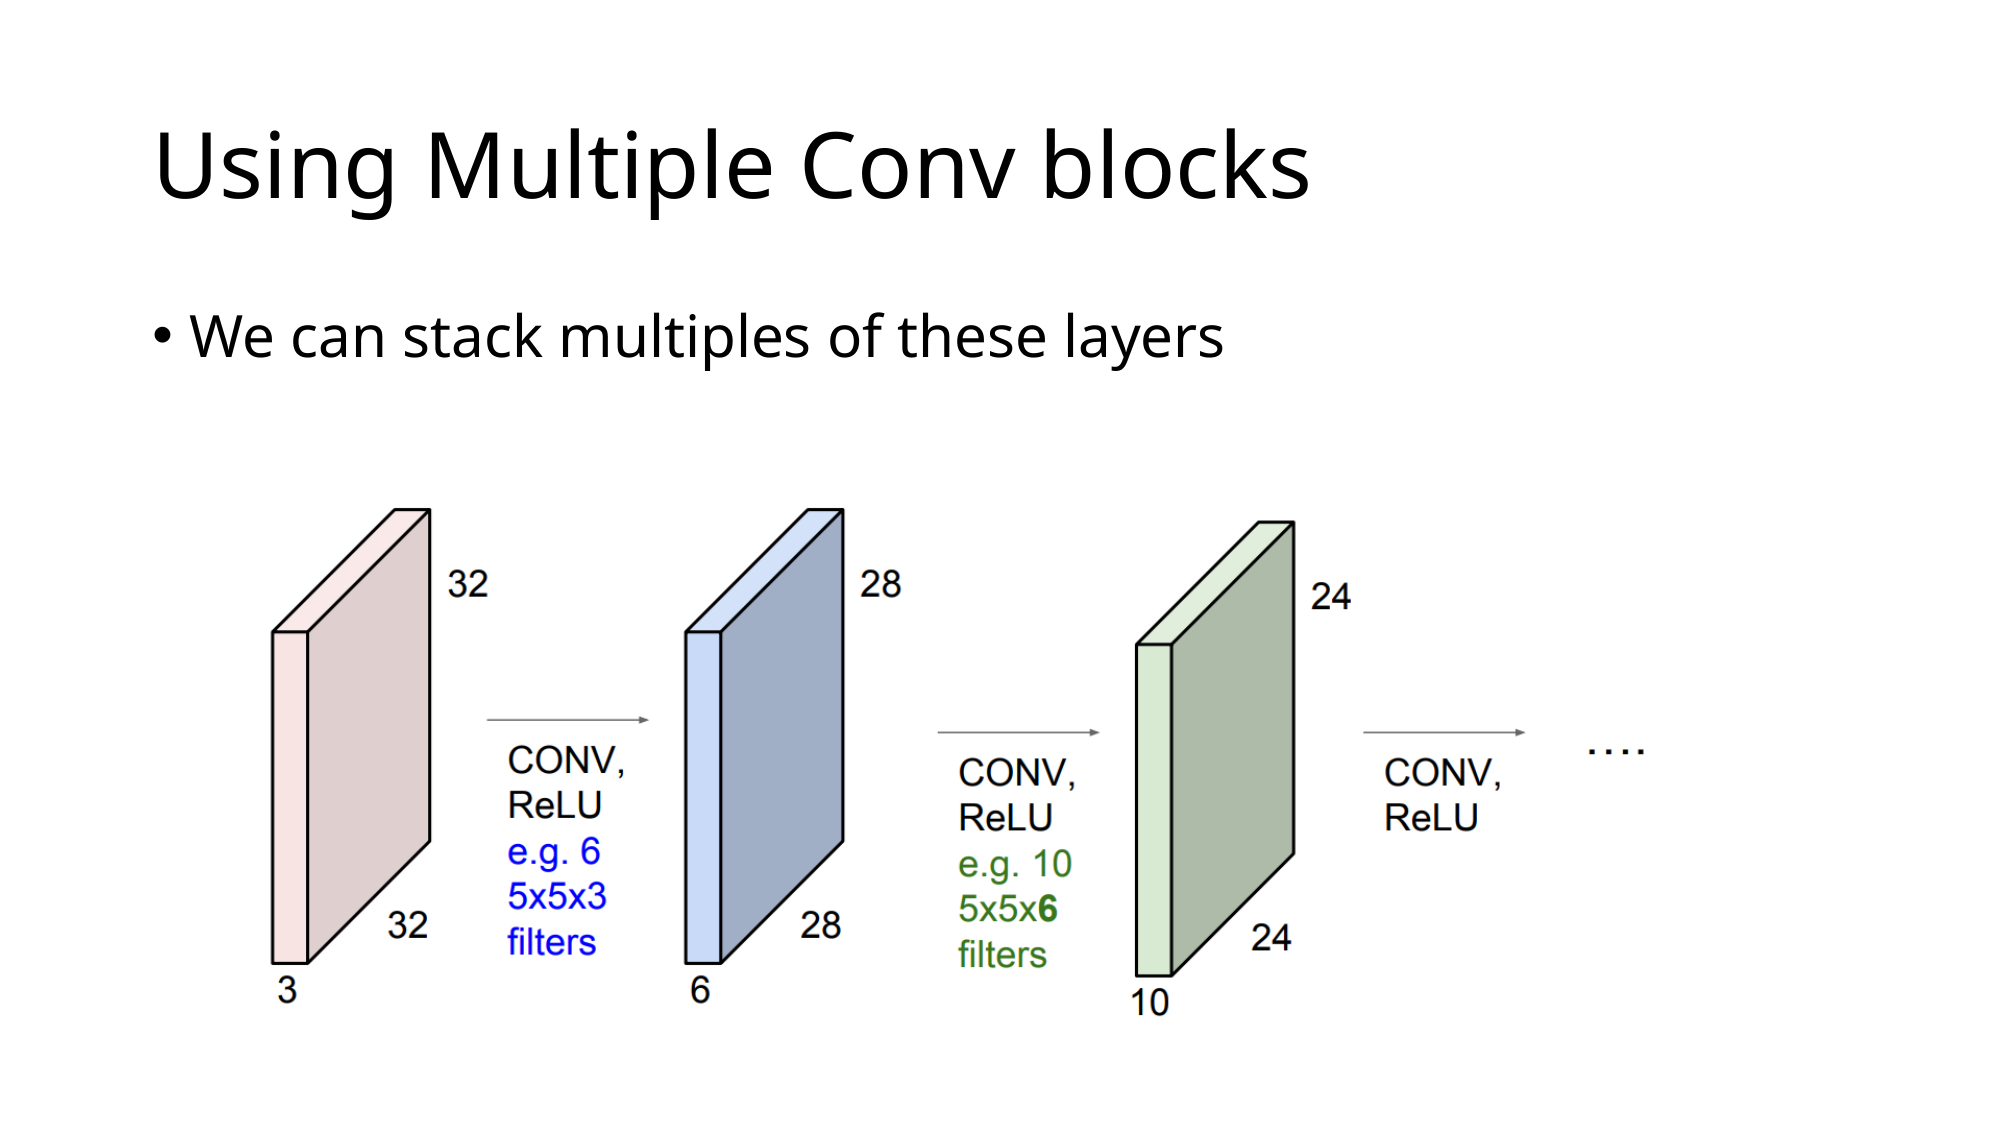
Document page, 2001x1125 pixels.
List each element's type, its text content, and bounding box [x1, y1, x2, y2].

picture [255, 484, 1698, 1037]
list We can stack multiples of these layers [137, 299, 1863, 1014]
title Using Multiple Conv blocks [137, 59, 1863, 278]
